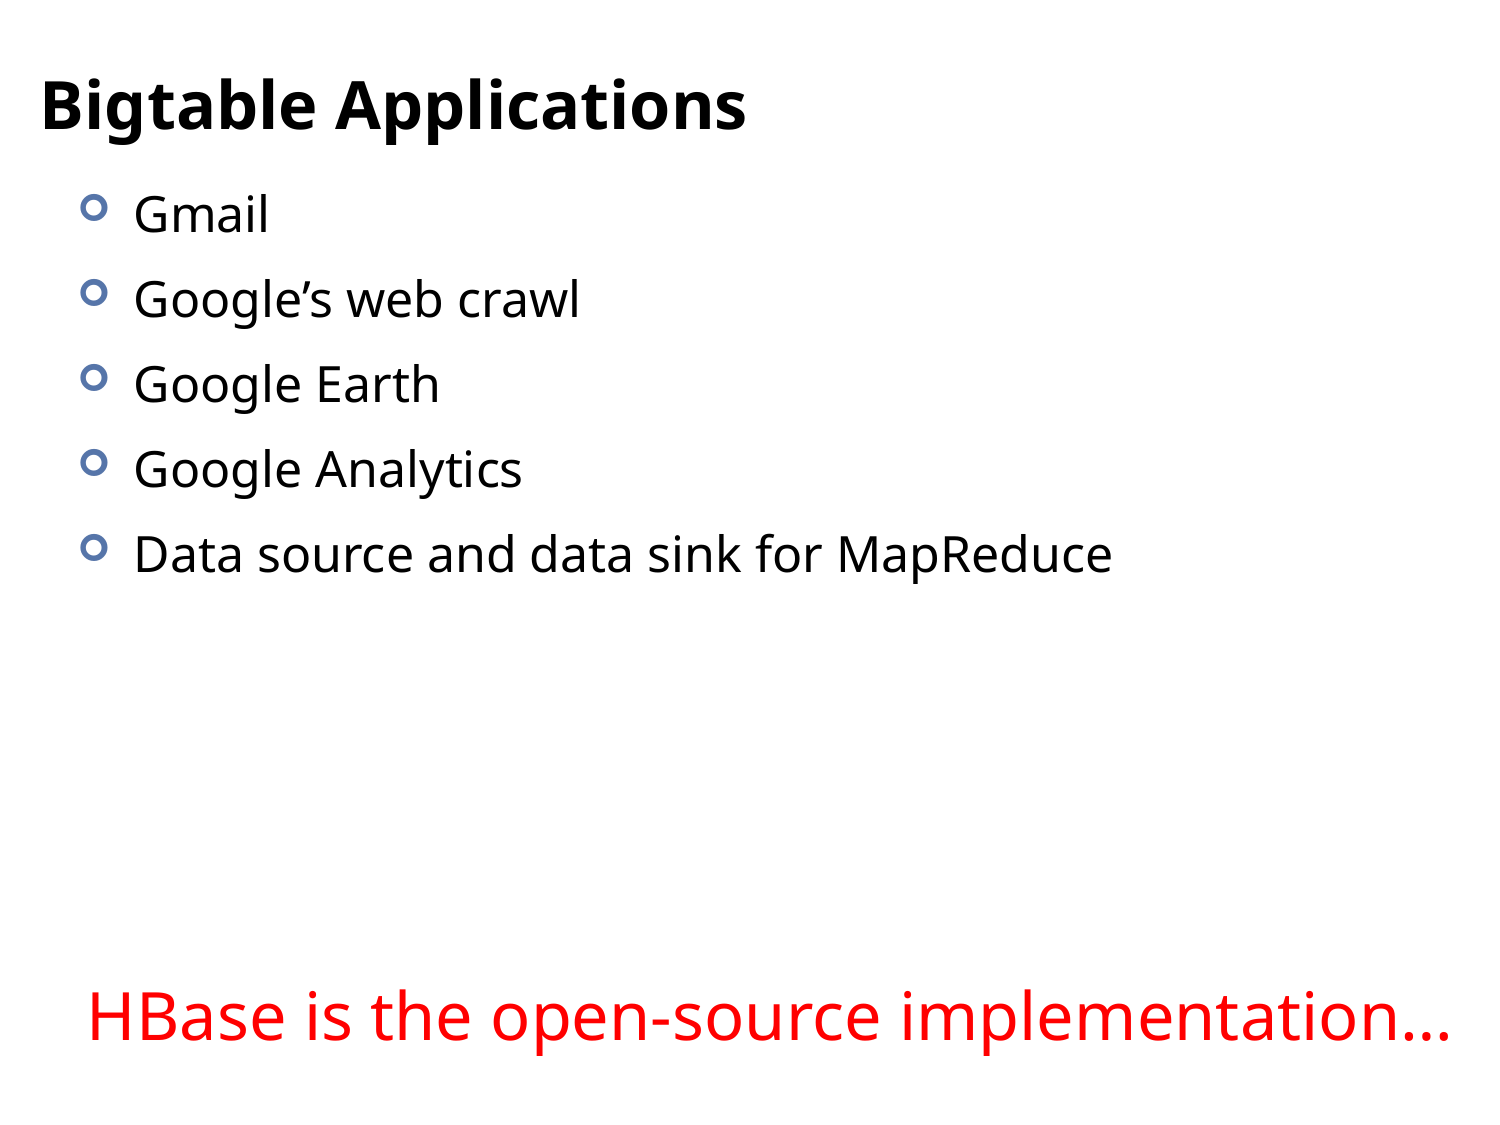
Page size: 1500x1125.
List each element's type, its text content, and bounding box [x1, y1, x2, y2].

list Gmail Google’s web crawl Google Earth Google Analytics Data source and data sink for MapReduce [62, 174, 1451, 1013]
title Bigtable Applications [24, 18, 1451, 188]
text_box HBase is the open-source implementation… [72, 966, 1470, 1062]
